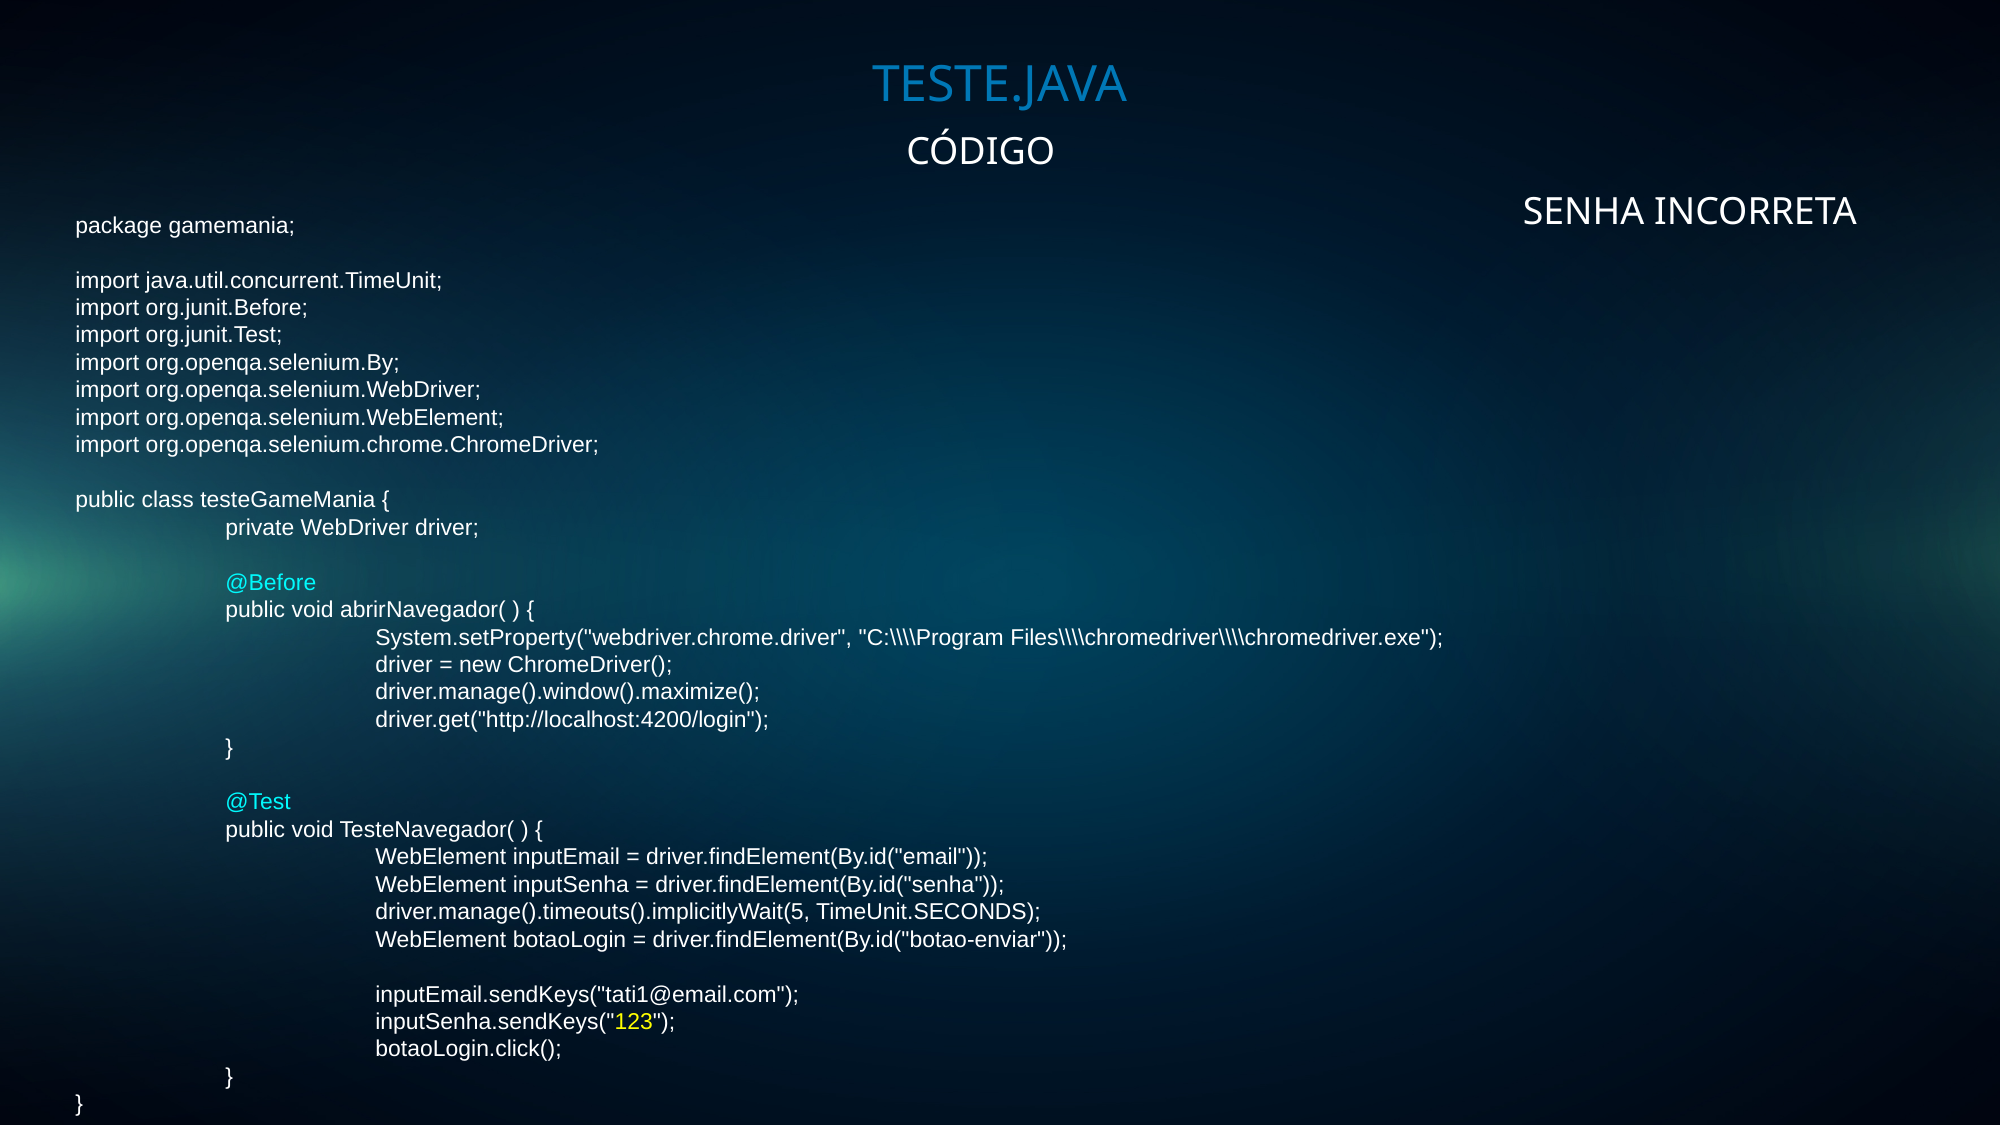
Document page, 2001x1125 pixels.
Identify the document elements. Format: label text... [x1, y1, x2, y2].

text_box SENHA INCORRETA [1508, 180, 1872, 285]
picture [0, 0, 2000, 1125]
text_box TESTE.JAVA [857, 44, 1143, 119]
text_box package gamemania; import java.util.concurrent.TimeUnit; import org.junit.Before; import org.junit.Test; import org.openqa.selenium.By; import org.openqa.selenium.WebDriver; import org.openqa.selenium.WebElement; import org.openqa.selenium.chrome.ChromeDriver; public class testeGameMania { private WebDriver driver; @Before public void abrirNavegador( ) { System.setProperty("webdriver.chrome.driver", "C:\\\\Program Files\\\\chromedriver\\\\chromedriver.exe"); driver = new ChromeDriver(); driver.manage().window().maximize(); driver.get("http://localhost:4200/login"); } @Test public void TesteNavegador( ) { WebElement inputEmail = driver.findElement(By.id("email")); WebElement inputSenha = driver.findElement(By.id("senha")); driver.manage().timeouts().implicitlyWait(5, TimeUnit.SECONDS); WebElement botaoLogin = driver.findElement(By.id("botao-enviar")); inputEmail.sendKeys("tati1@email.com"); inputSenha.sendKeys("123"); botaoLogin.click(); } } [60, 202, 1940, 1125]
text_box CÓDIGO [891, 119, 1071, 180]
